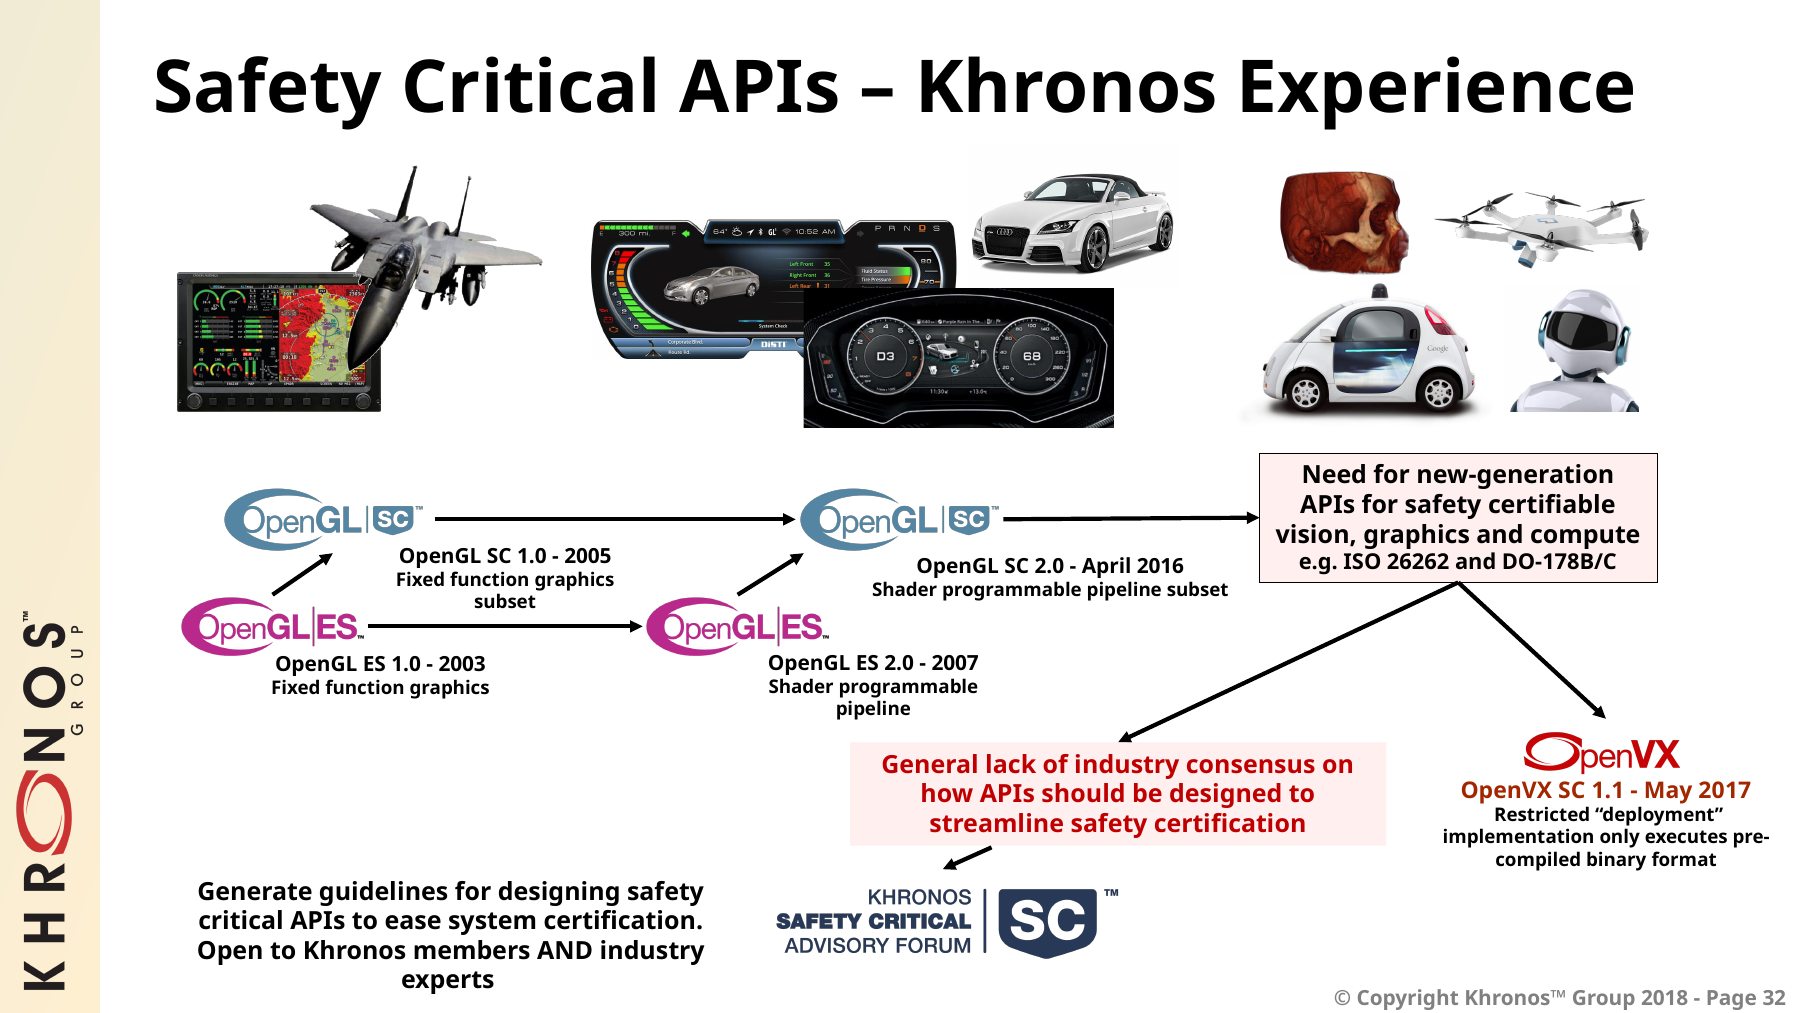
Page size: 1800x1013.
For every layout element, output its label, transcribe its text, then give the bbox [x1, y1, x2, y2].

picture [217, 485, 428, 554]
picture [1233, 169, 1662, 433]
picture [0, 596, 99, 1008]
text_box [272, 562, 333, 595]
picture [753, 868, 1132, 975]
picture [793, 485, 1004, 554]
text_box Generate guidelines for designing safety critical APIs to ease system certification. Open to Khronos members AND industry experts [150, 869, 753, 1003]
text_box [737, 552, 804, 595]
text_box OpenGL ES 2.0 - 2007 Shader programmable pipeline [723, 643, 1024, 728]
text_box General lack of industry consensus on how APIs should be designed to streamline safety certification [850, 742, 1387, 846]
text_box OpenGL SC 1.0 - 2005 Fixed function graphics subset [351, 536, 659, 621]
picture [1512, 718, 1700, 786]
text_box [1117, 585, 1459, 743]
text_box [1457, 585, 1607, 719]
text_box OpenVX SC 1.1 - May 2017 Restricted “deployment” implementation only executes pre-compiled binary format [1417, 769, 1796, 878]
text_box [942, 847, 992, 870]
picture [590, 144, 1179, 429]
title Safety Critical APIs – Khronos Experience [137, 30, 1776, 136]
picture [177, 156, 558, 412]
text_box OpenGL SC 2.0 - April 2016 Shader programmable pipeline subset [845, 546, 1255, 609]
picture [177, 594, 368, 659]
text_box OpenGL ES 1.0 - 2003 Fixed function graphics [239, 644, 522, 707]
picture [642, 594, 834, 659]
text_box Need for new-generation APIs for safety certifiable vision, graphics and compute e.g. ISO 26262 and DO-178B/C [1259, 452, 1658, 583]
